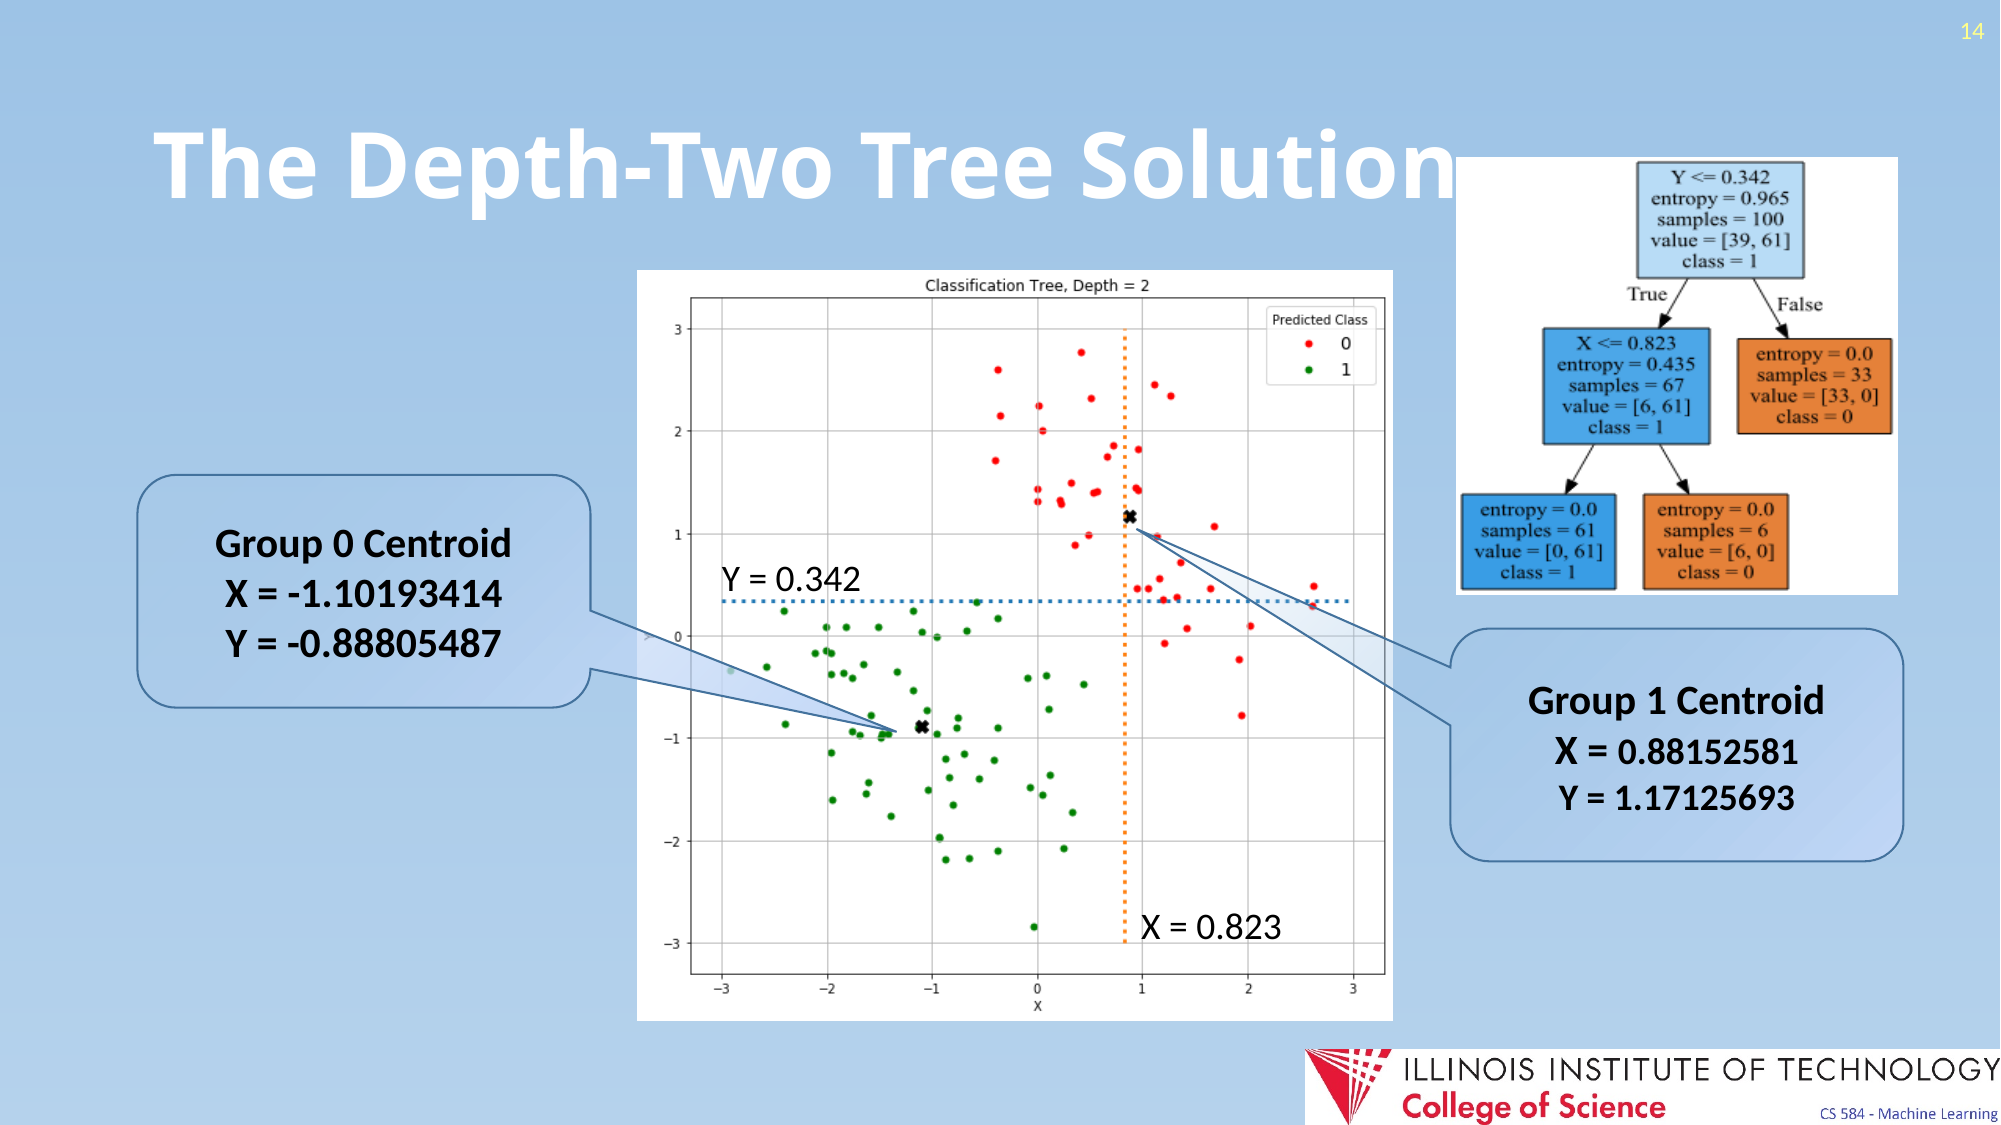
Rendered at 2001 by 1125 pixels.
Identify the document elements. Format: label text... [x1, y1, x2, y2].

picture [1305, 1049, 2000, 1125]
title The Depth-Two Tree Solution [137, 59, 1863, 278]
text_box Group 0 Centroid X = -1.10193414 Y = -0.88805487 [136, 473, 637, 709]
slide_number 14 [1550, 0, 2000, 60]
picture [637, 270, 1393, 1021]
text_box Group 1 Centroid X = 0.88152581 Y = 1.17125693 [1393, 627, 1905, 863]
picture [1456, 157, 1898, 595]
